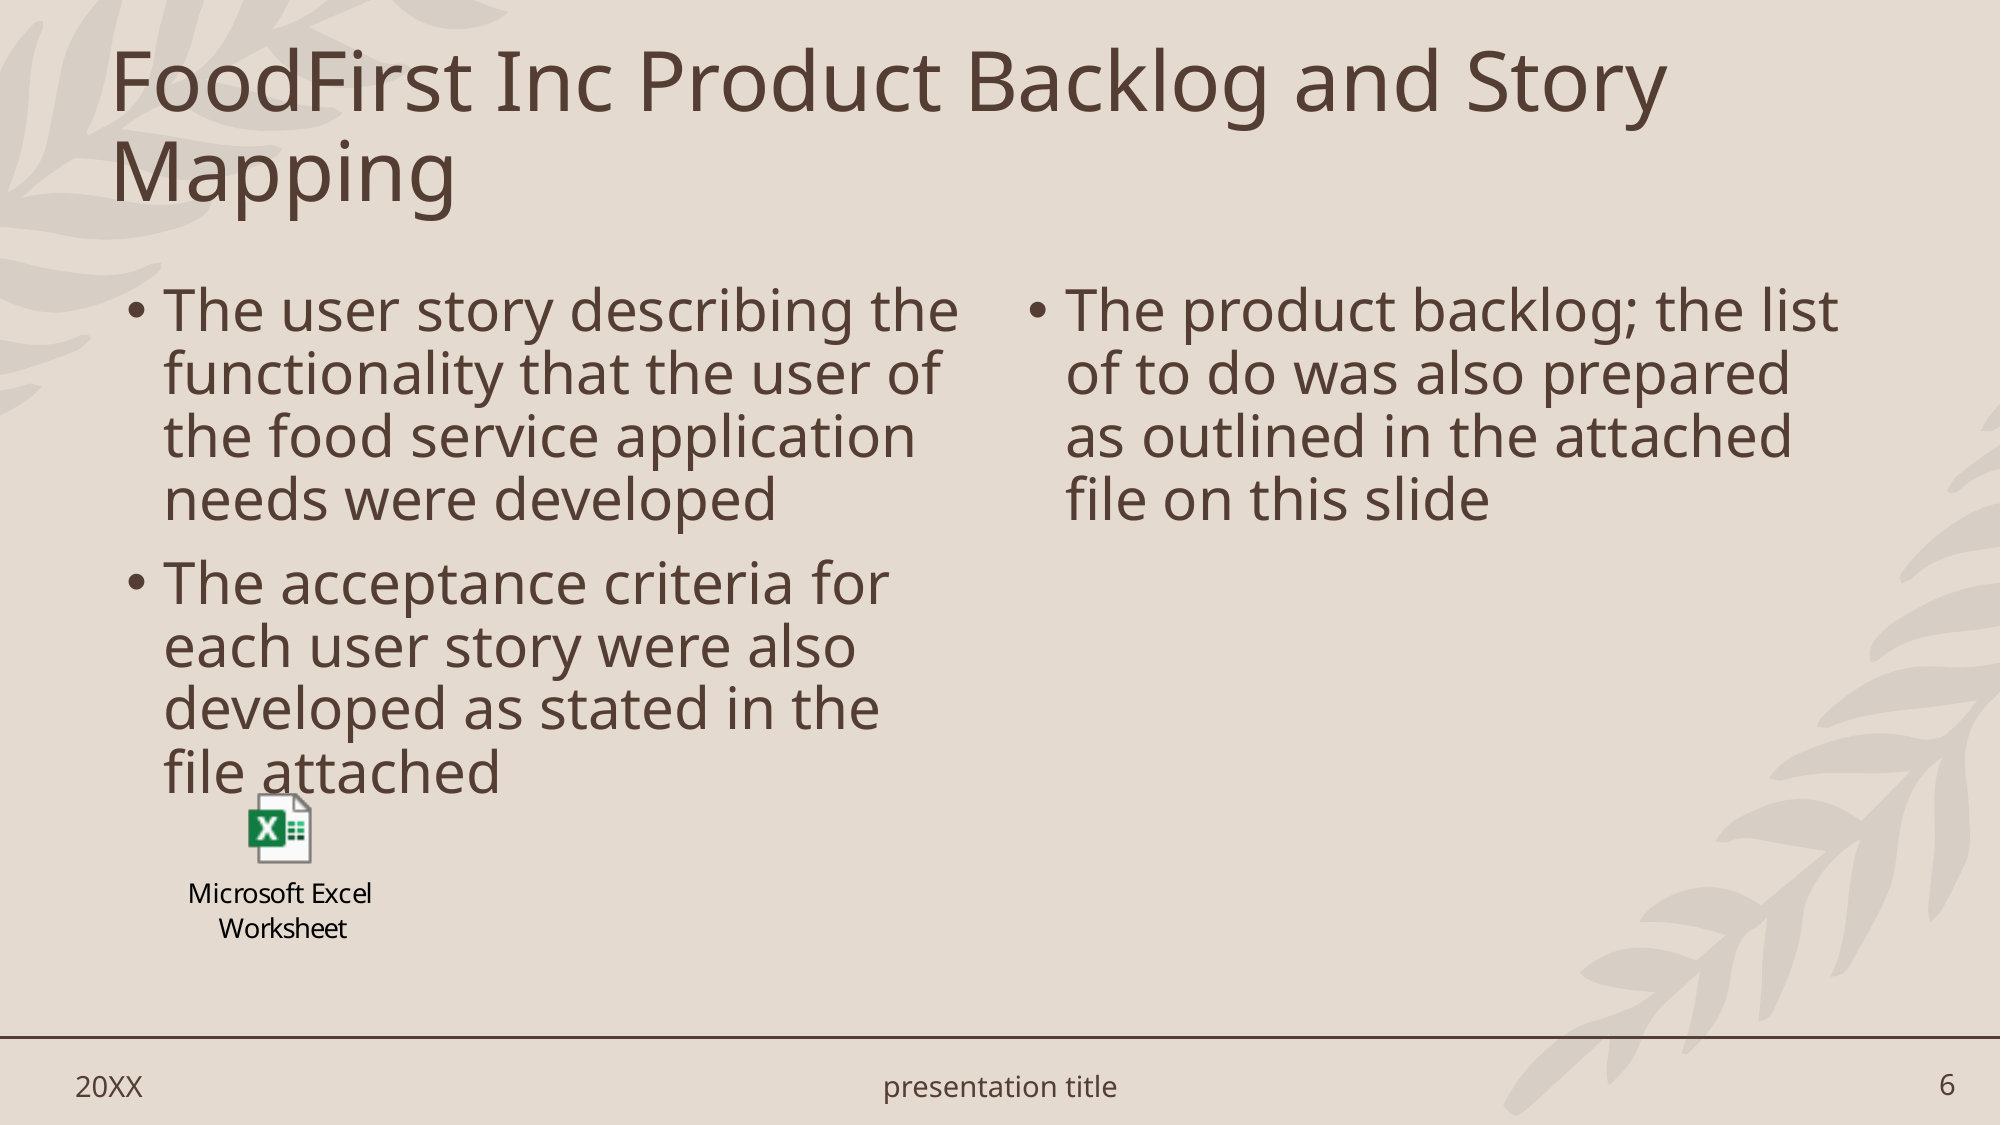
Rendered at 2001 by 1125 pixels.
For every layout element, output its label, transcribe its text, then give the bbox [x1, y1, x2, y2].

slide_number 20XX [60, 1060, 222, 1112]
slide_number 6 [1808, 1060, 1971, 1112]
list The user story describing the functionality that the user of the food service application needs were developed The acceptance criteria for each user story were also developed as stated in the file attached [111, 273, 988, 1014]
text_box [174, 792, 394, 978]
footer presentation title [718, 1060, 1283, 1112]
title FoodFirst Inc Product Backlog and Story Mapping [94, 115, 1886, 227]
list The product backlog; the list of to do was also prepared as outlined in the attached file on this slide [1012, 273, 1863, 1014]
